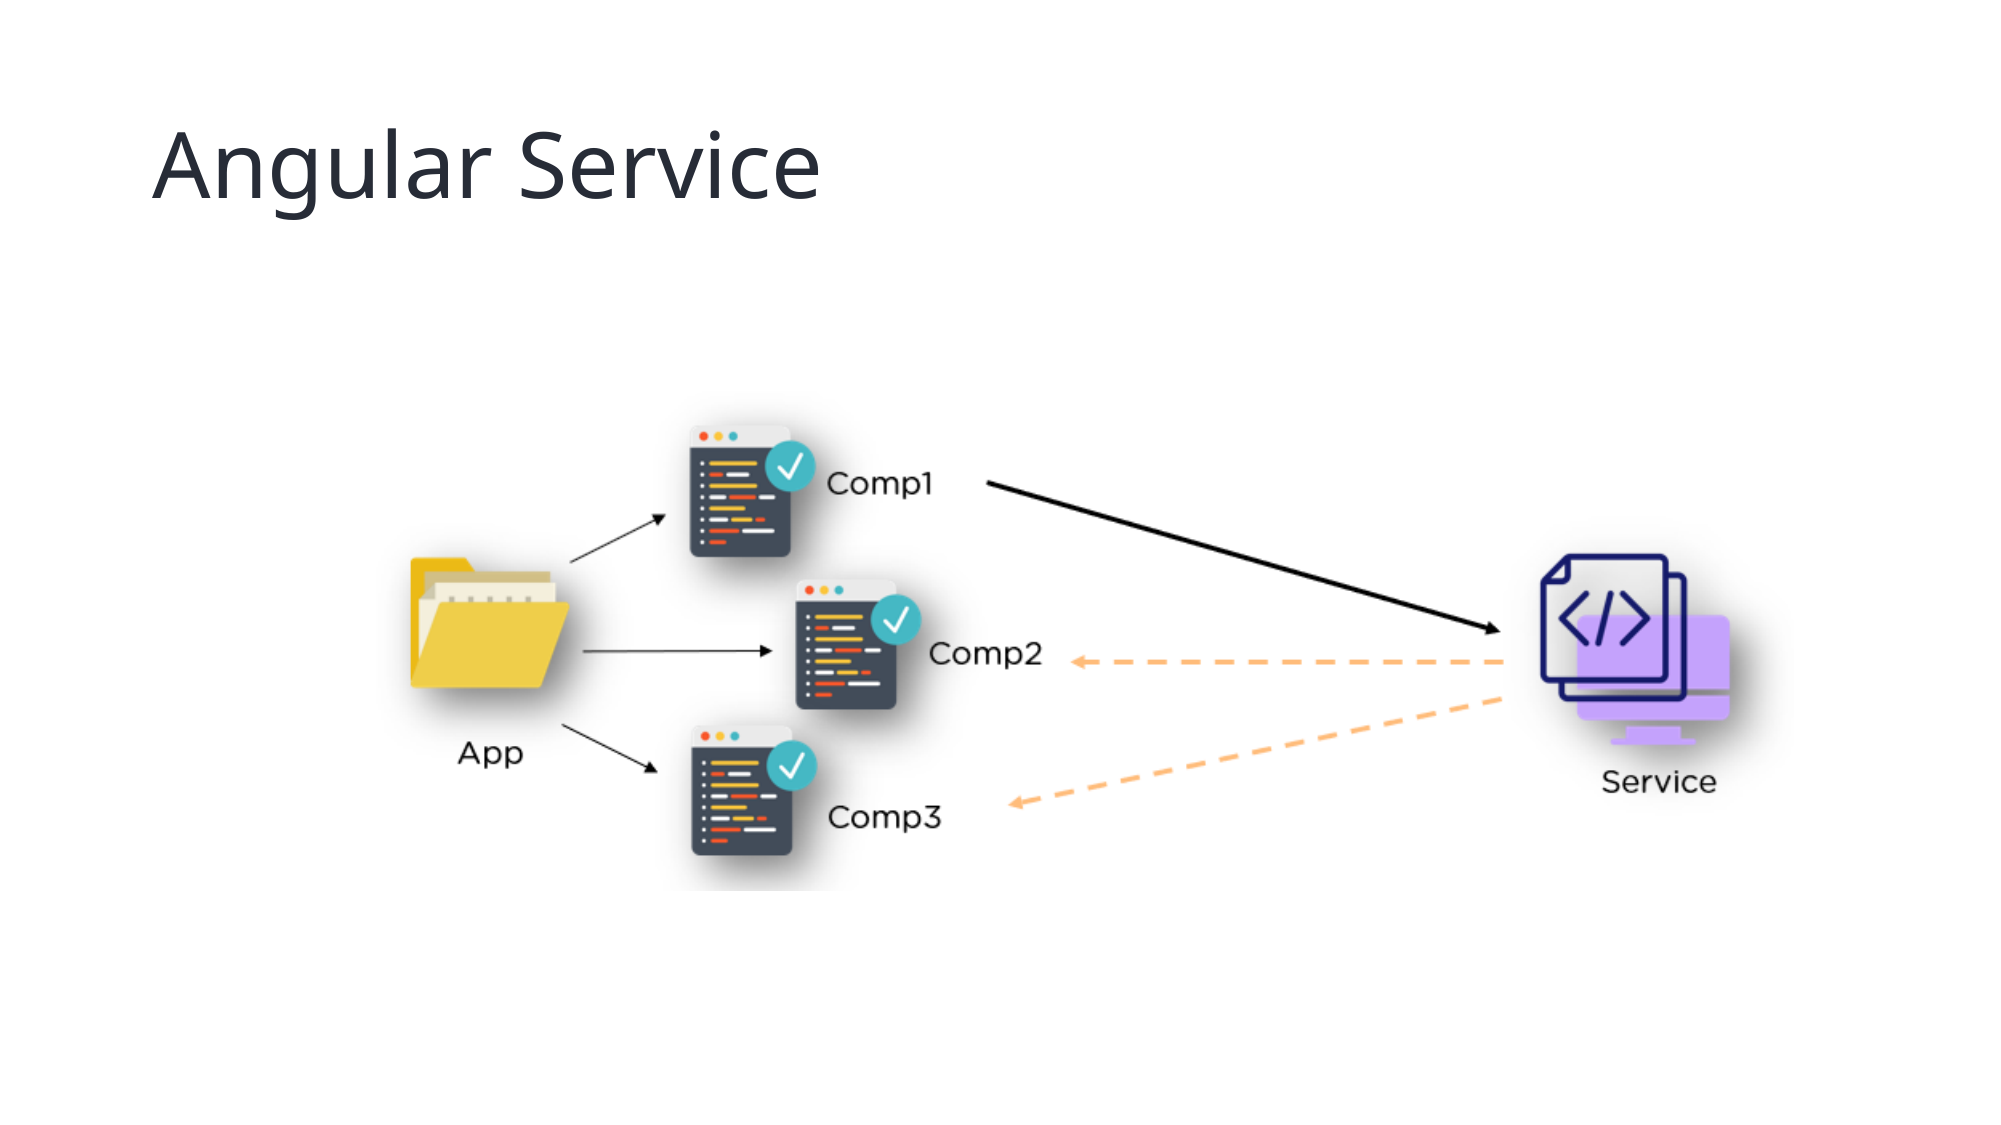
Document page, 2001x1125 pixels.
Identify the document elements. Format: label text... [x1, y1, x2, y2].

picture [286, 368, 1794, 891]
title Angular Service [137, 59, 1863, 278]
